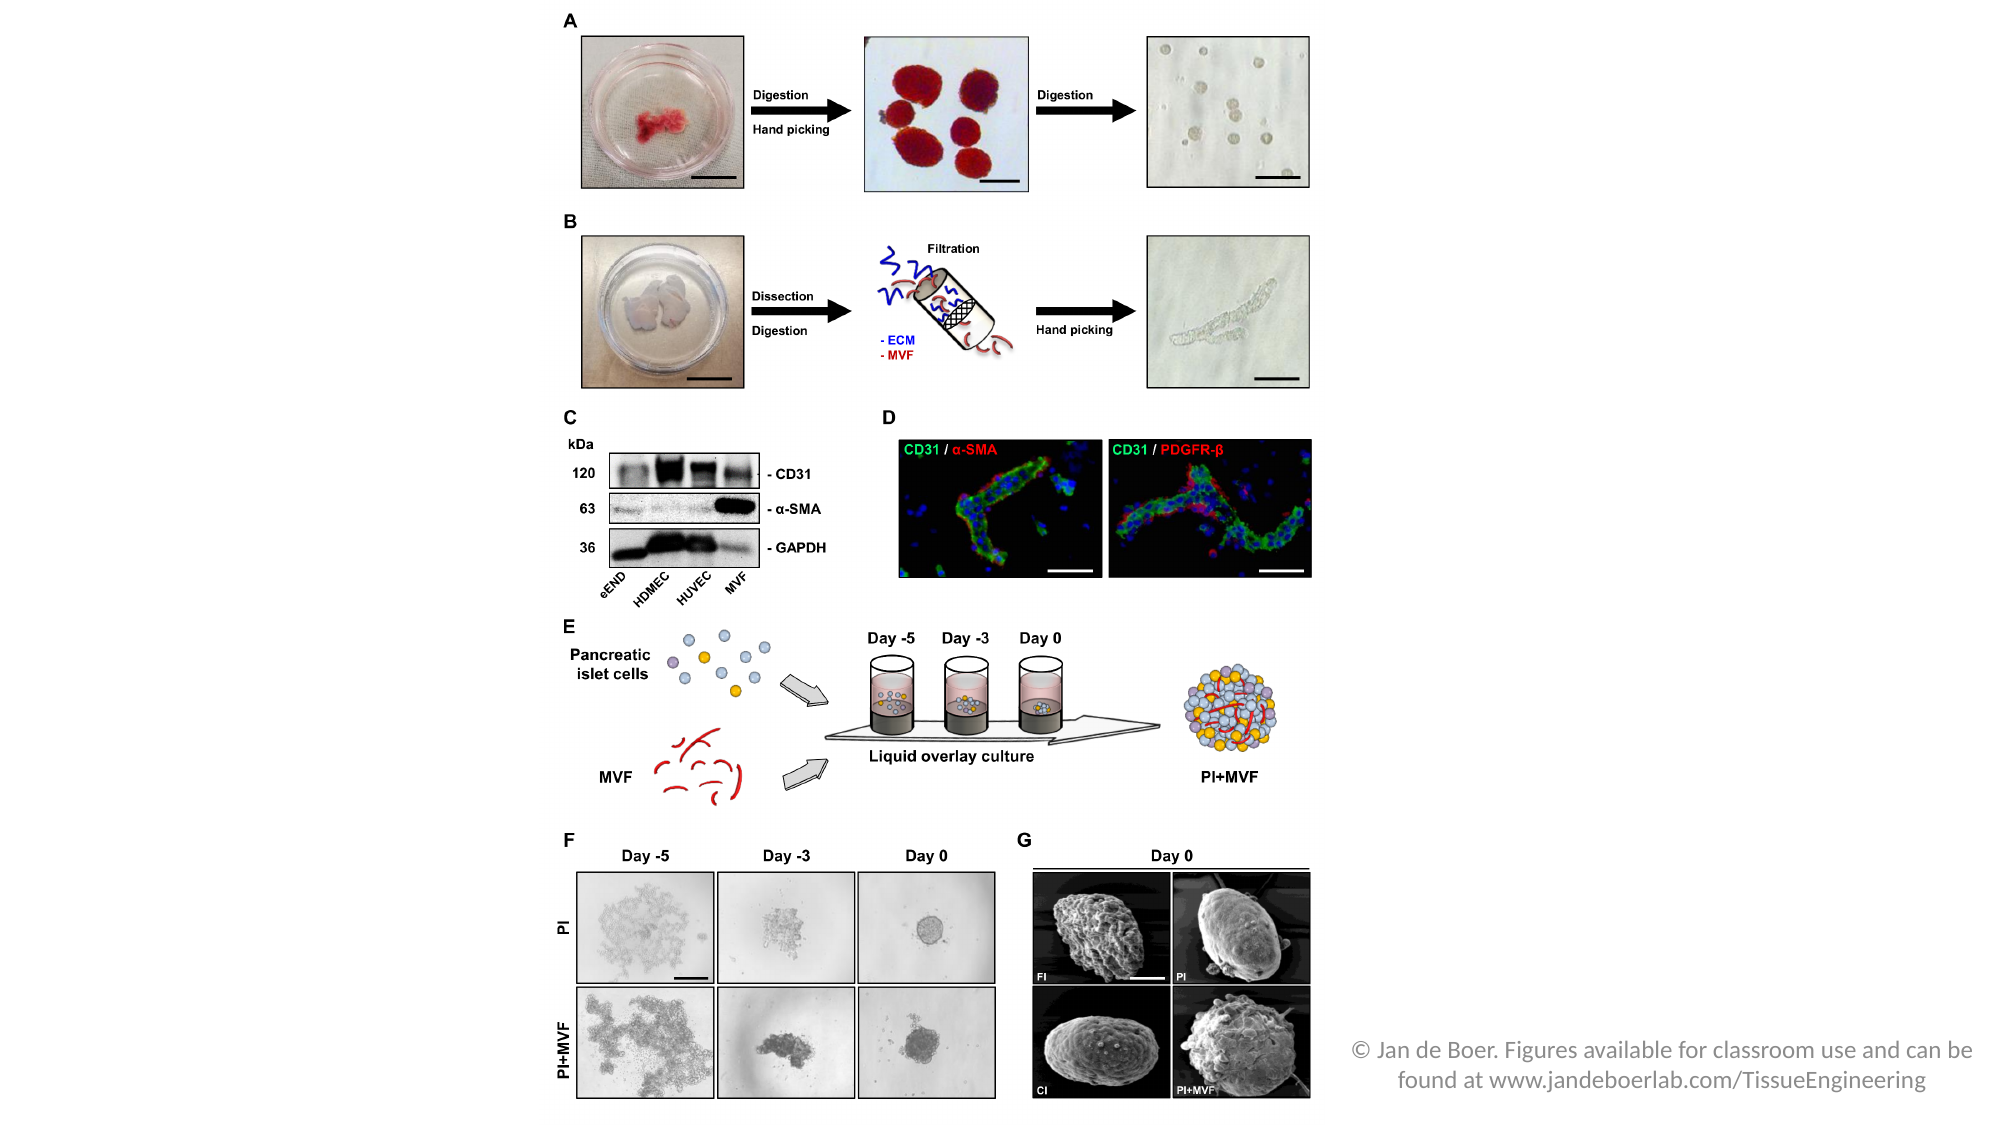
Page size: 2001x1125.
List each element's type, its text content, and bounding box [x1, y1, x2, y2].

footer © Jan de Boer. Figures available for classroom use and can be found at www.jandeboerlab.com/TissueEngineering [1325, 1033, 2000, 1094]
picture [539, 0, 1325, 1125]
